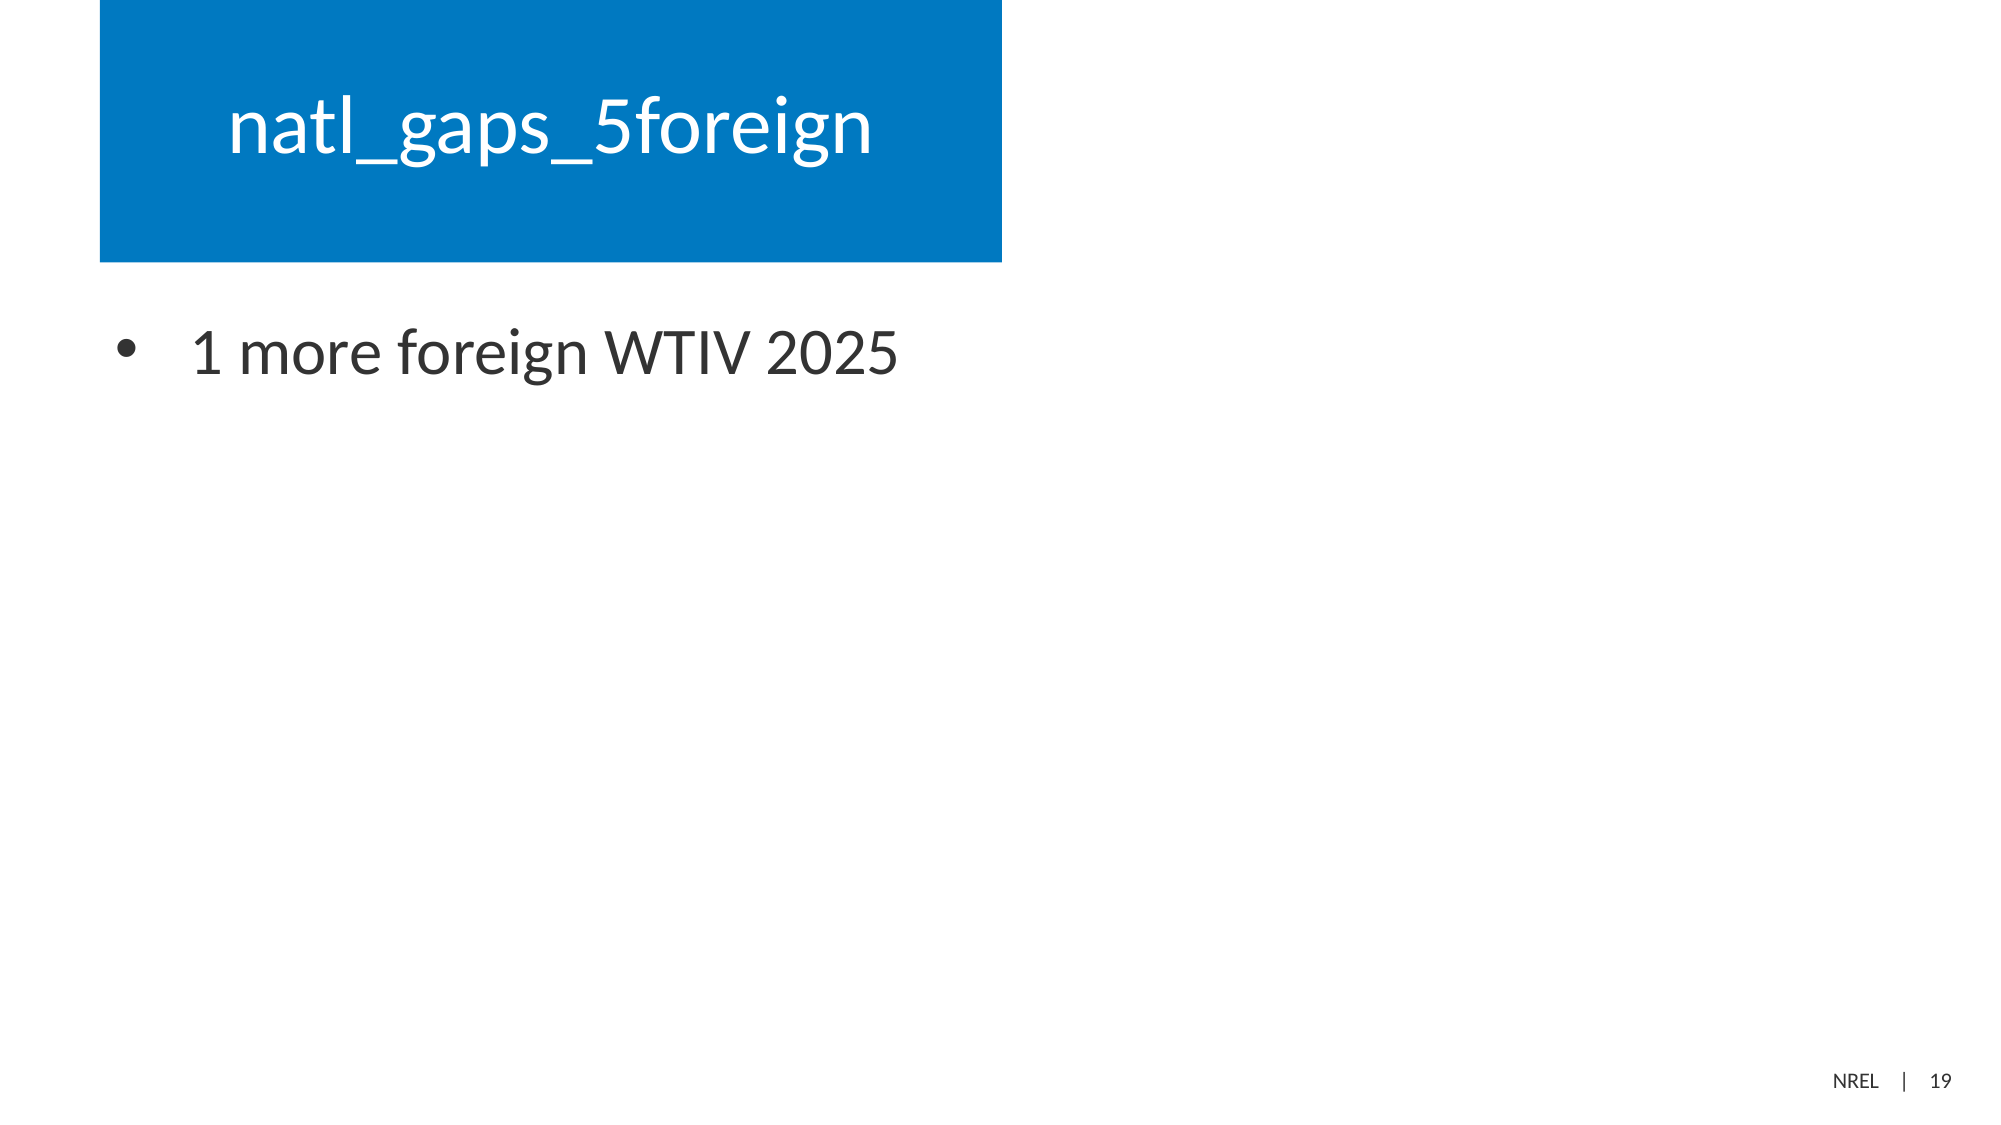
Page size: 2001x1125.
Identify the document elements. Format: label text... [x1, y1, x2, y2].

list 1 more foreign WTIV 2025 [99, 299, 1876, 1039]
title natl_gaps_5foreign [99, 0, 1002, 263]
